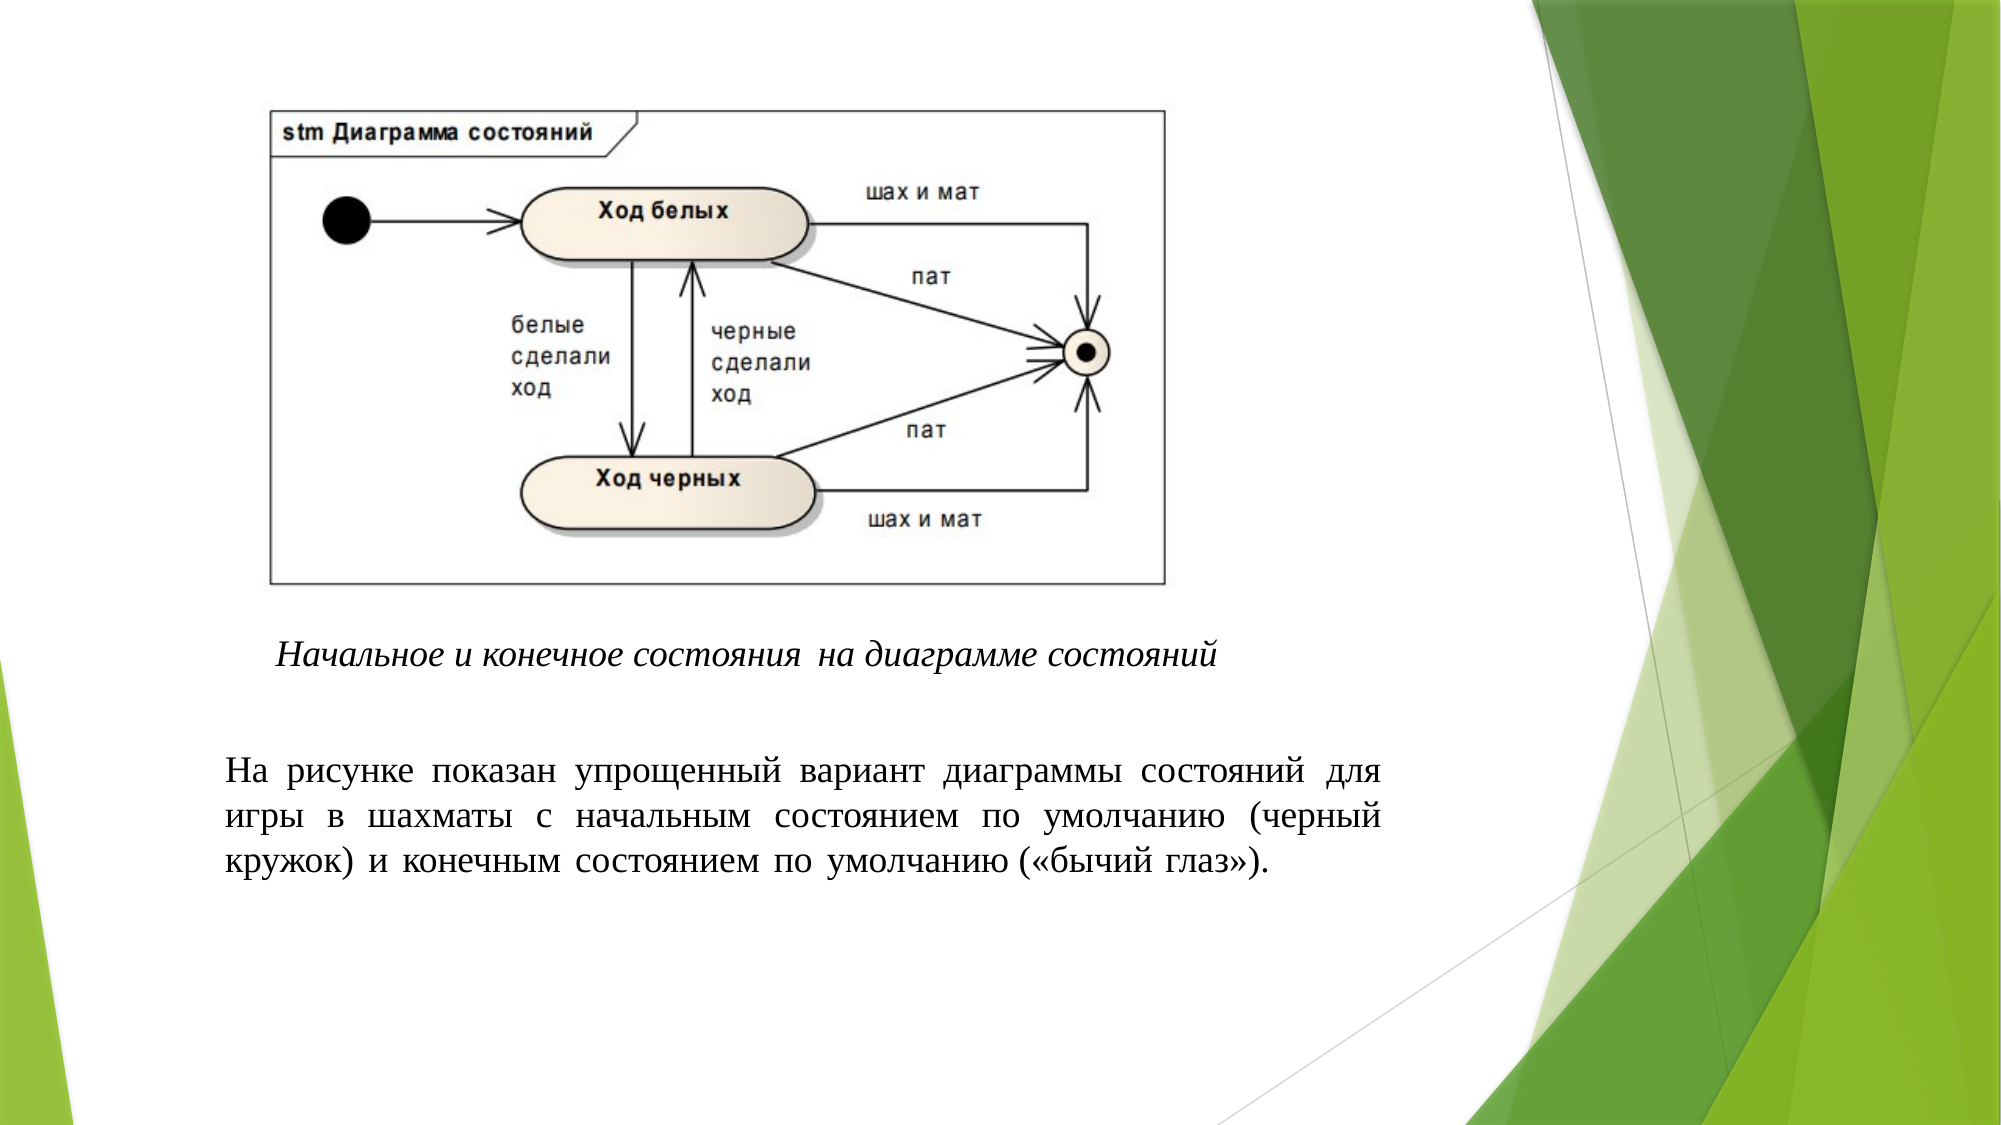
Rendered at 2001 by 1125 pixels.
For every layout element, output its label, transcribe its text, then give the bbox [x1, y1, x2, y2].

picture [161, 86, 1231, 610]
text_box Начальное и конечное состояния на диаграмме состояний [260, 621, 1233, 682]
text_box На рисунке показан упрощенный вариант диаграммы состояний для игры в шахматы с начальным состоянием по умолчанию (черный кружок) и конечным состоянием по умолчанию («бычий глаз»). [187, 737, 1413, 888]
